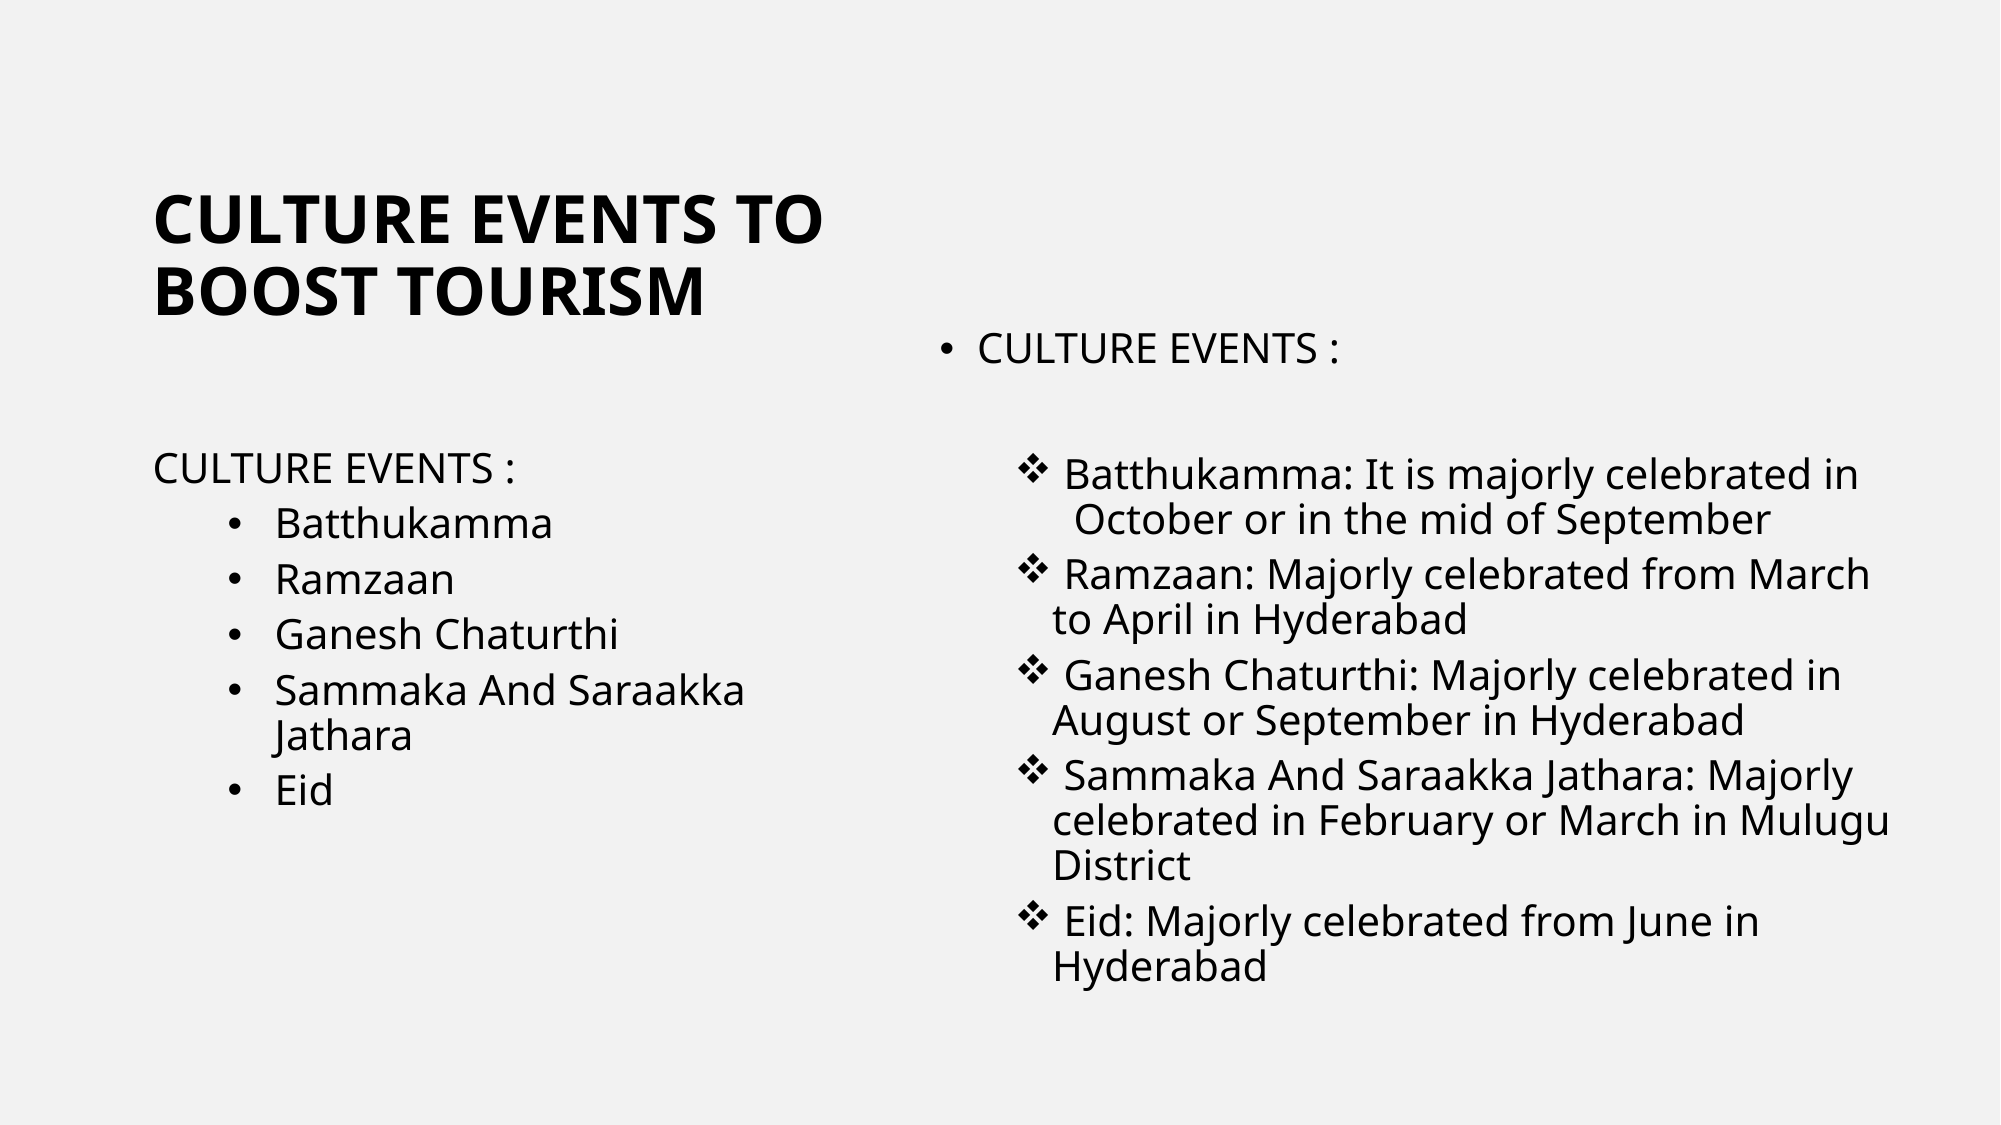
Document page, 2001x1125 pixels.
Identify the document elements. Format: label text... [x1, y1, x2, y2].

title CULTURE EVENTS TO BOOST TOURISM [137, 75, 966, 338]
list CULTURE EVENTS : Batthukamma: It is majorly celebrated in October or in the mid of September Ramzaan: Majorly celebrated from March to April in Hyderabad Ganesh Chaturthi: Majorly celebrated in August or September in Hyderabad Sammaka And Saraakka Jathara: Majorly celebrated in February or March in Mulugu District Eid: Majorly celebrated from June in Hyderabad [924, 320, 1907, 1053]
list CULTURE EVENTS : Batthukamma Ramzaan Ganesh Chaturthi Sammaka And Saraakka Jathara Eid [137, 337, 783, 963]
